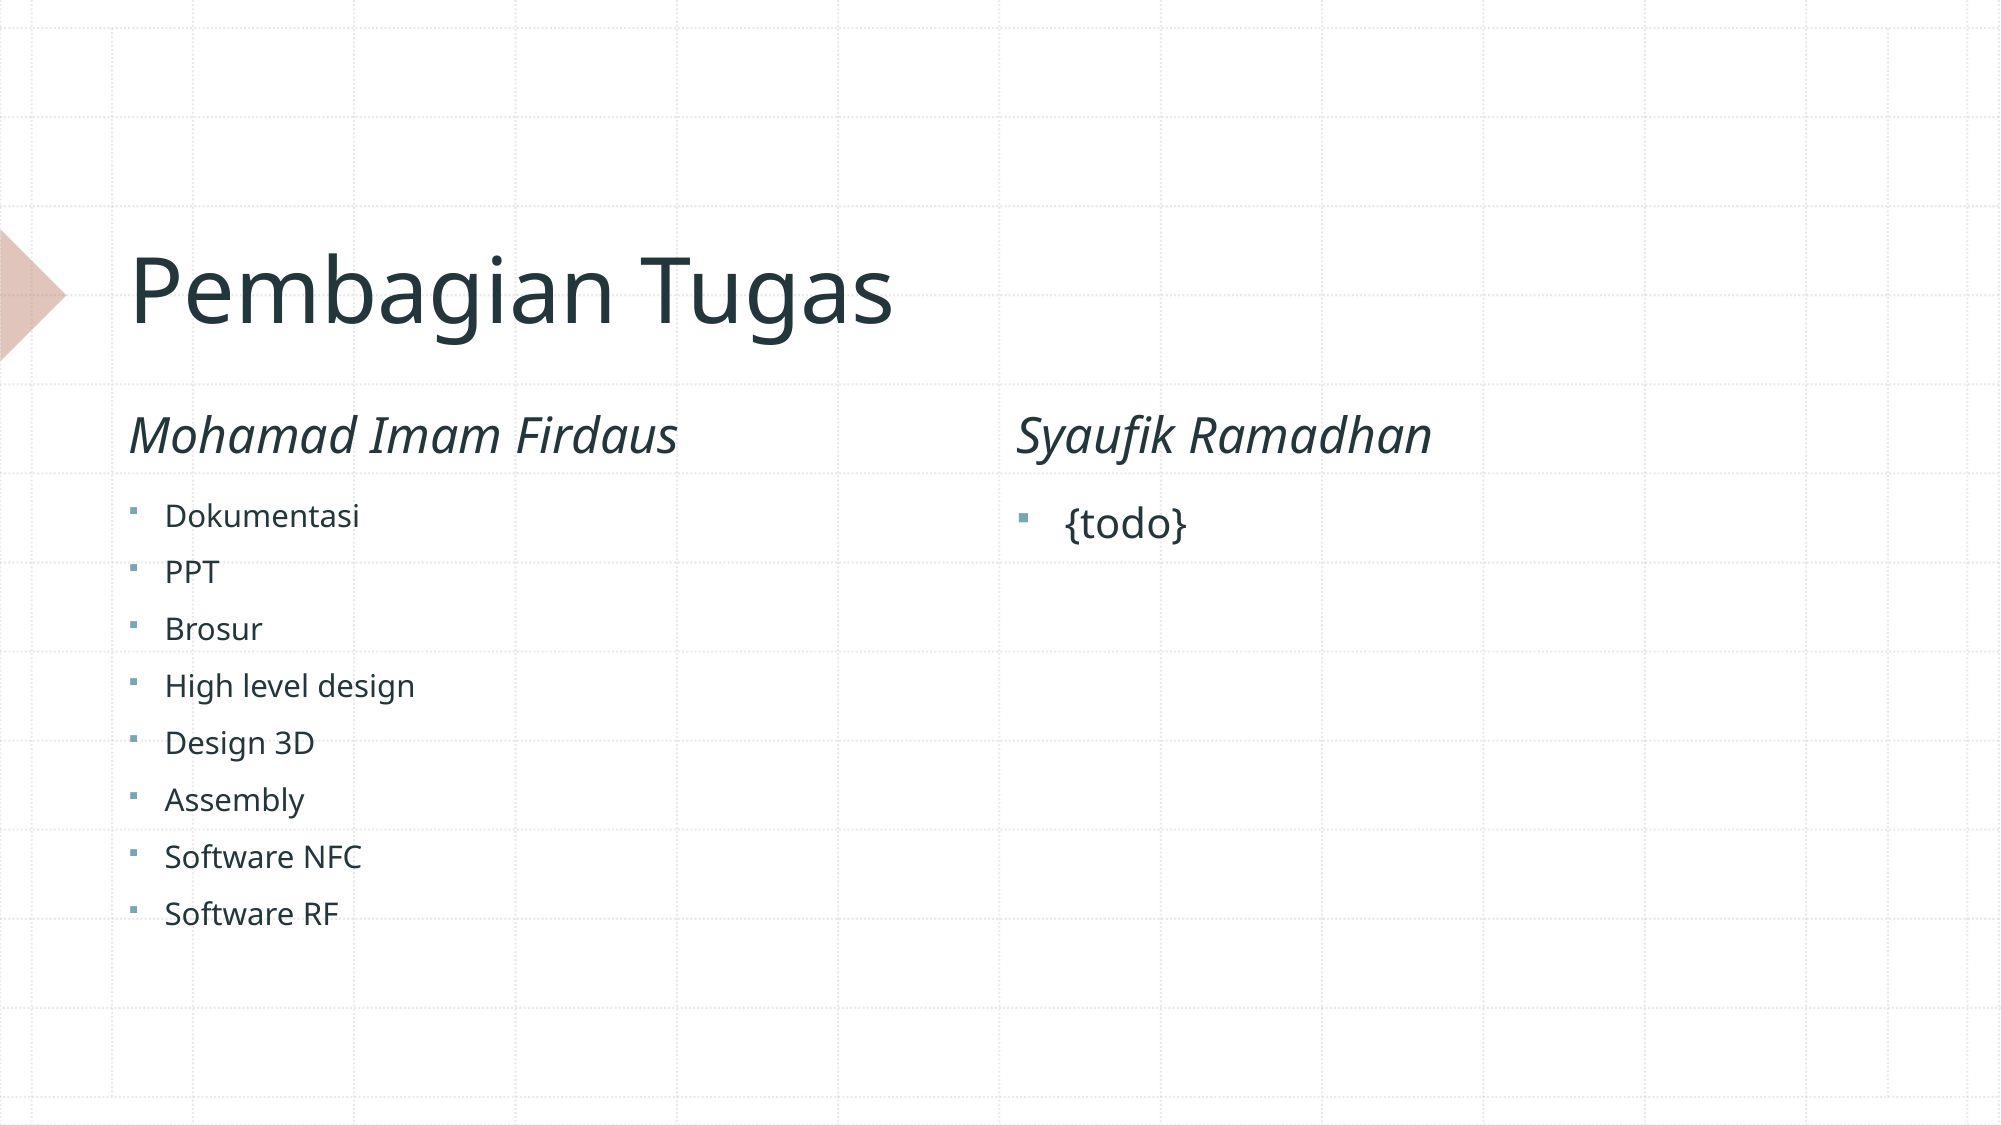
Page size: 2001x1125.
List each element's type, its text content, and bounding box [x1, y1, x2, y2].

list {todo} [1001, 484, 1806, 943]
list Dokumentasi PPT Brosur High level design Design 3D Assembly Software NFC Software RF [113, 484, 928, 943]
list Mohamad Imam Firdaus [113, 382, 928, 471]
list Syaufik Ramadhan [1001, 382, 1806, 471]
title Pembagian Tugas [113, 118, 1807, 350]
